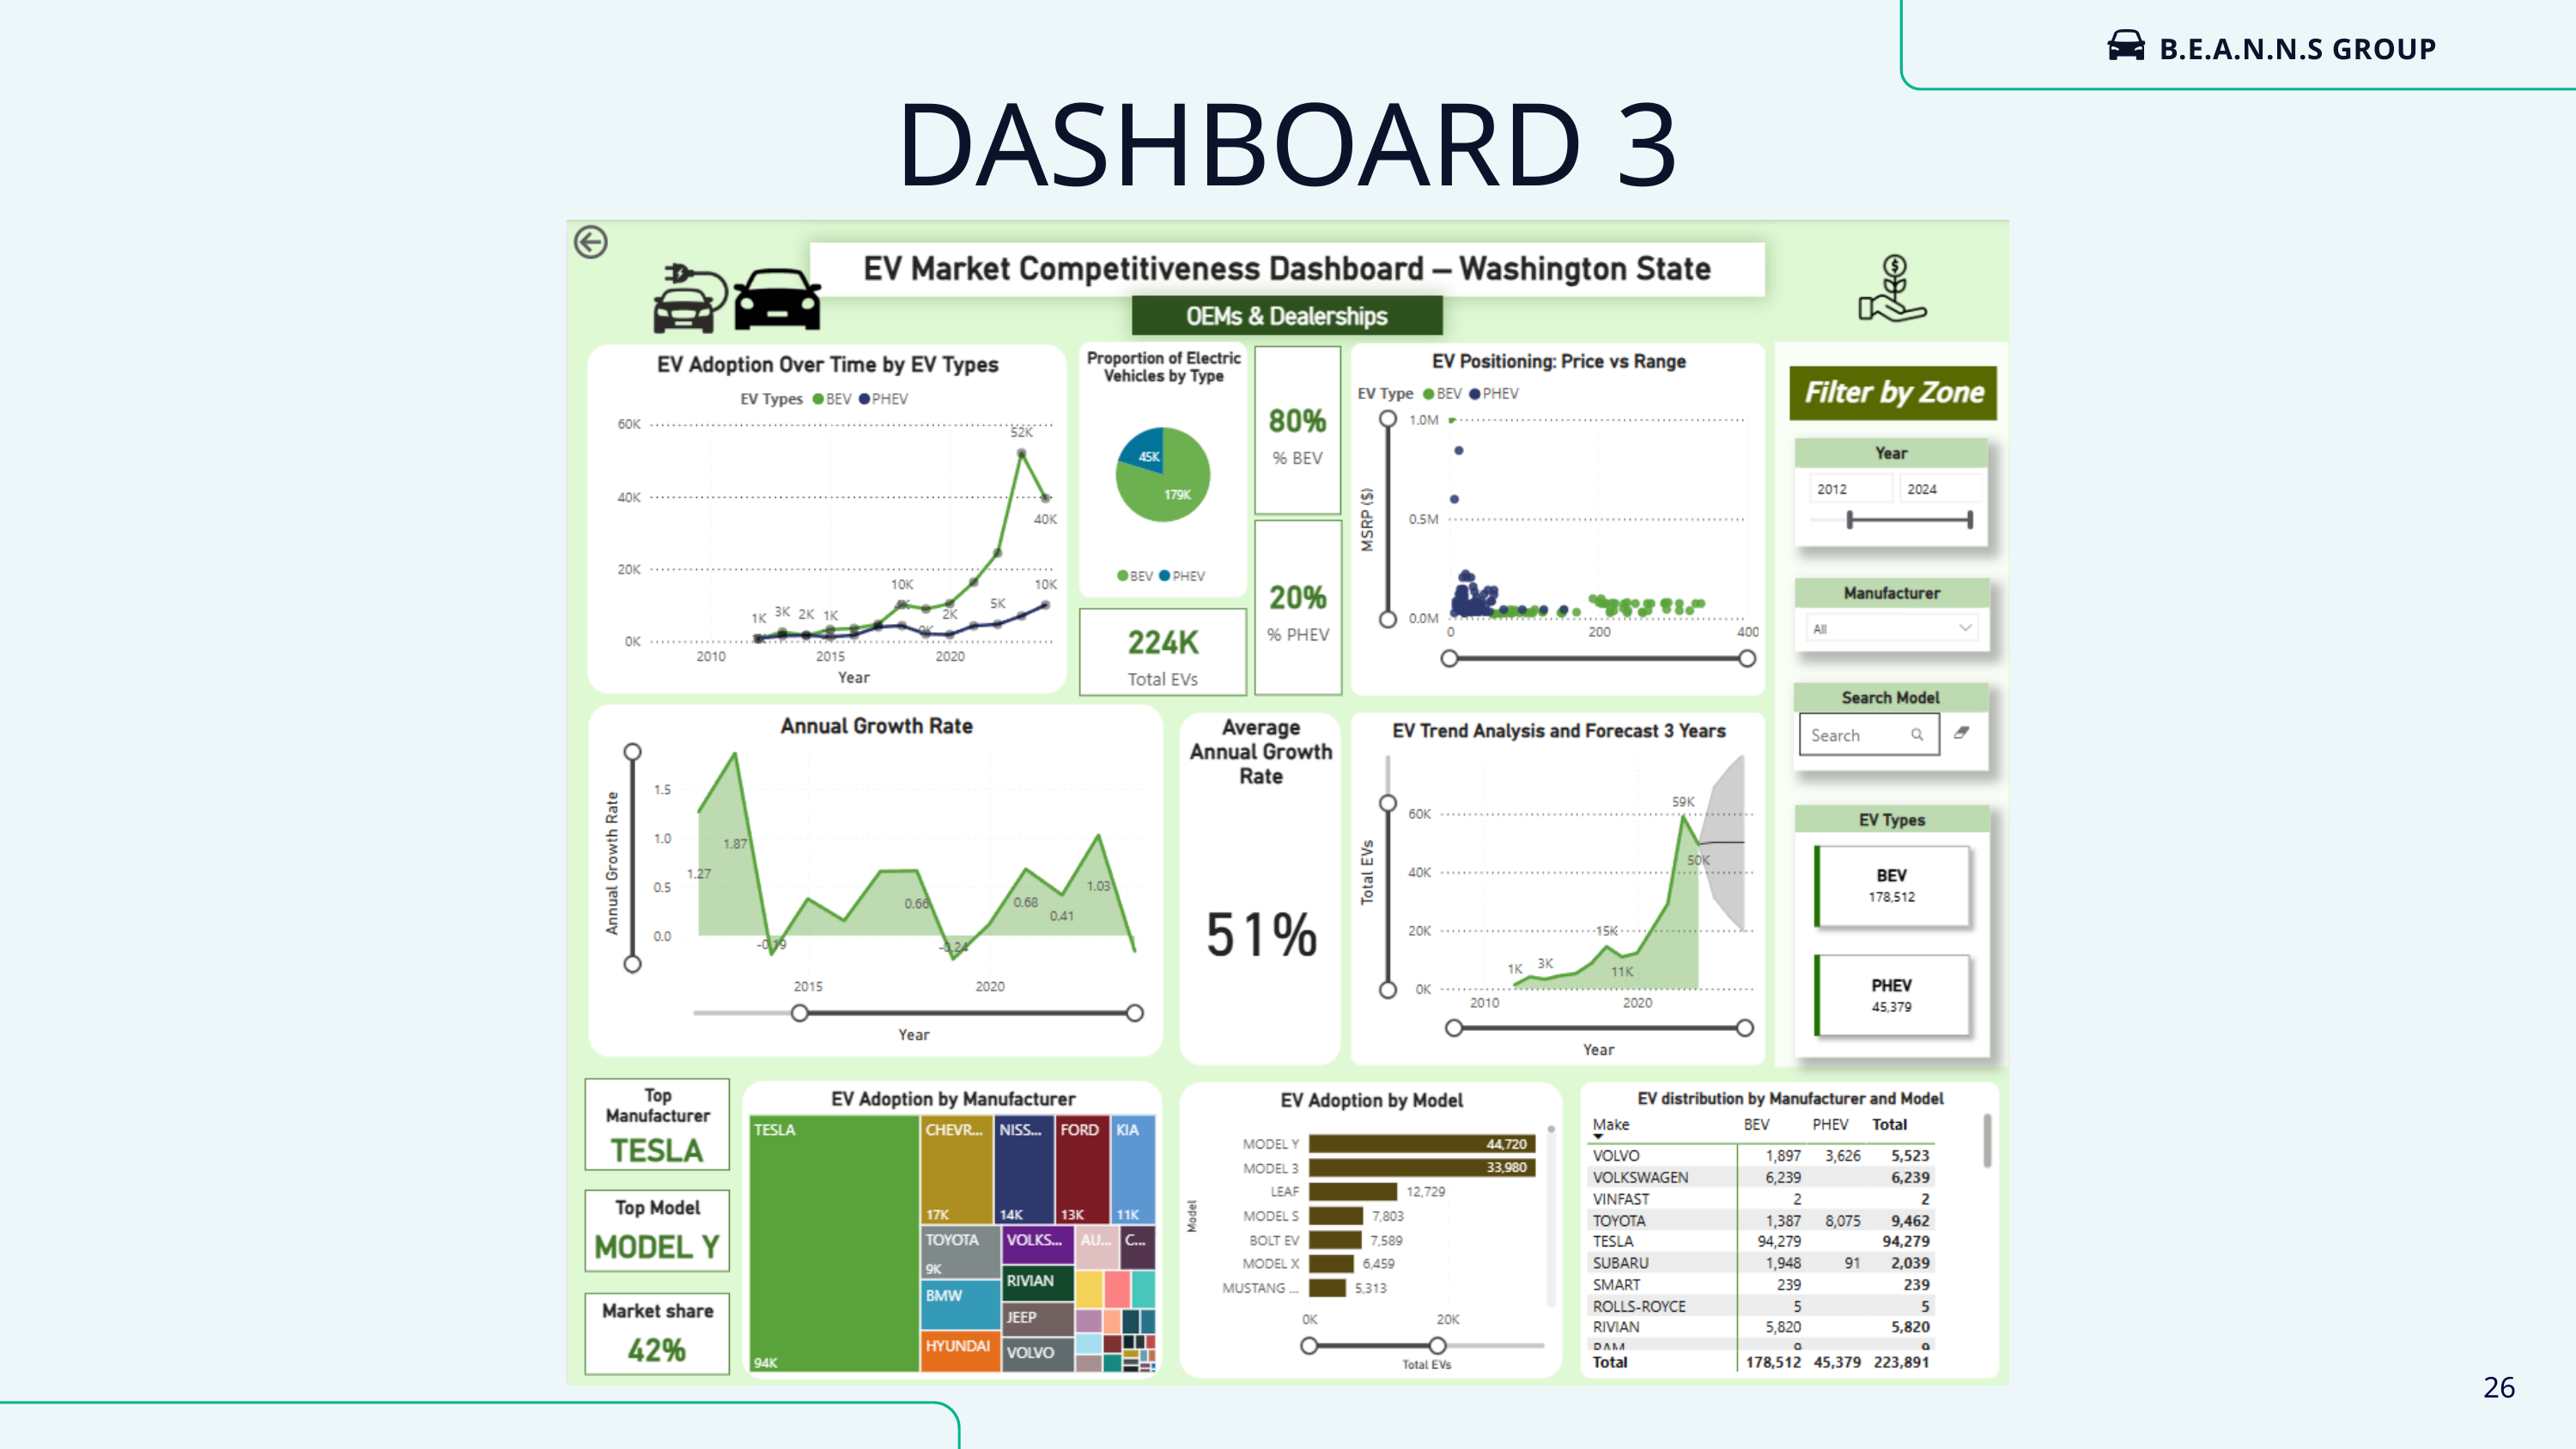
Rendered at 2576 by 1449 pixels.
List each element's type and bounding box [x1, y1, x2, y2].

text_box [0, 0, 2576, 1449]
